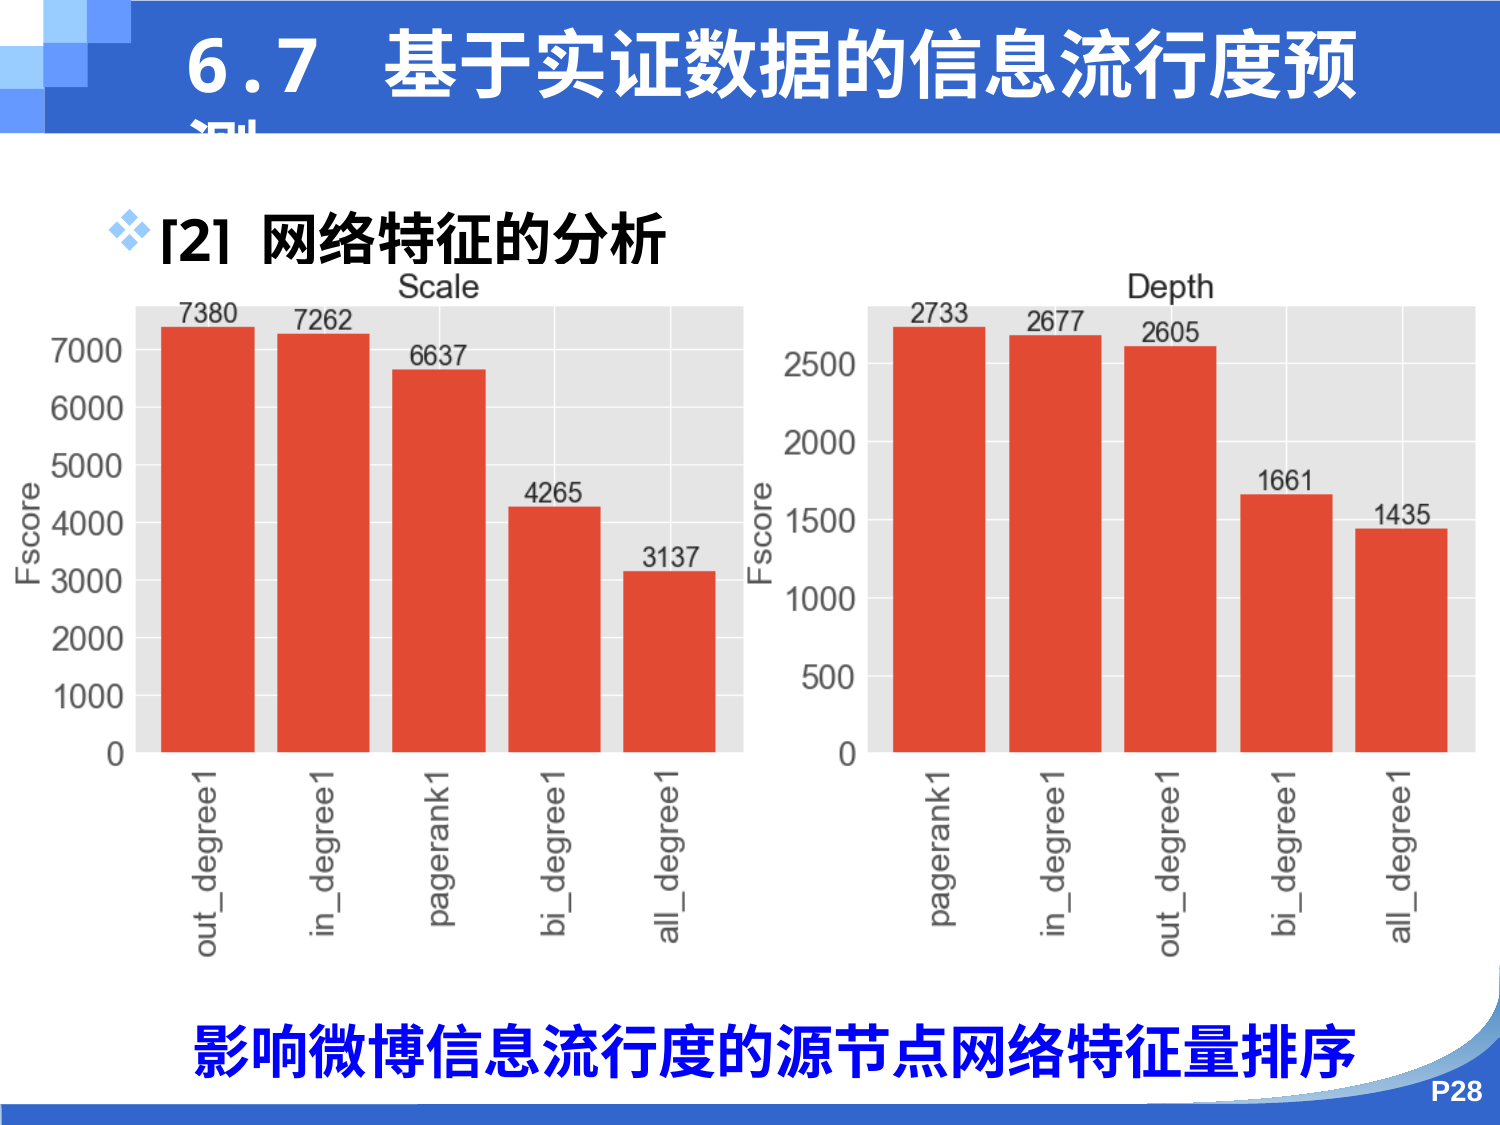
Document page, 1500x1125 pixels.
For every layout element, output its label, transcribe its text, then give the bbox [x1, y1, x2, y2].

slide_number P28 [1415, 1065, 1500, 1118]
picture [5, 263, 1485, 965]
text_box [2] 网络特征的分析 [88, 125, 1439, 256]
text_box 影响微博信息流行度的源节点网络特征量排序 [171, 973, 1379, 1093]
text_box 6.7 基于实证数据的信息流行度预测 [171, 10, 1416, 125]
